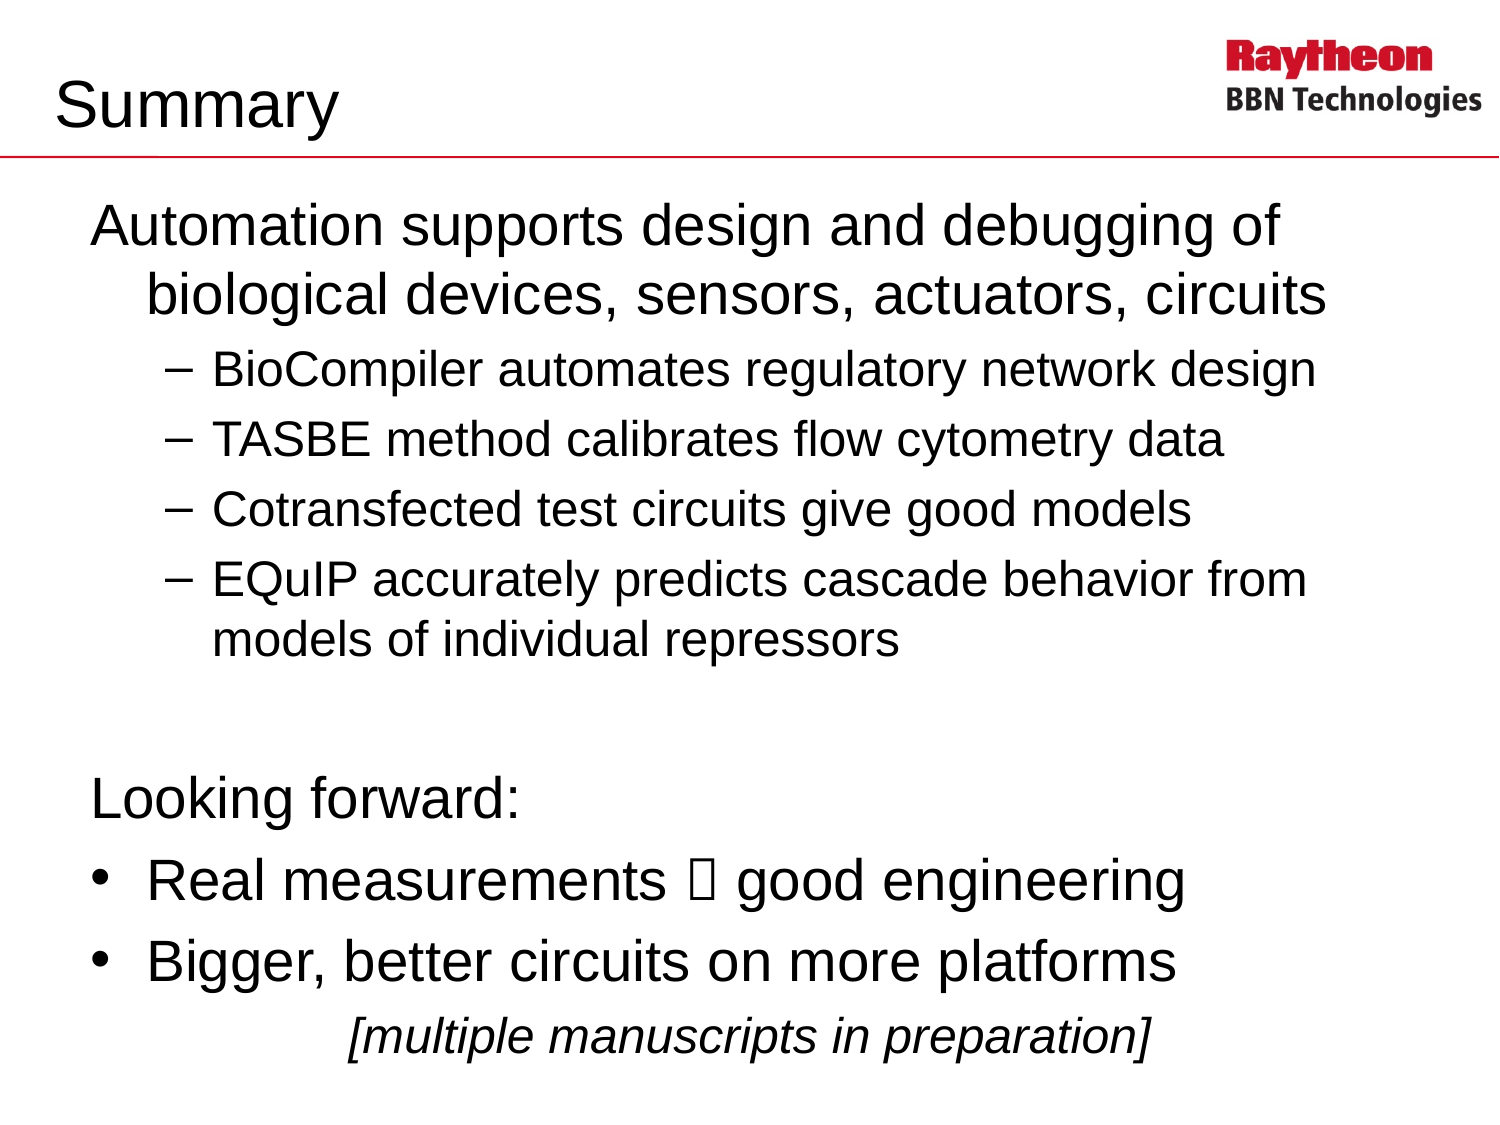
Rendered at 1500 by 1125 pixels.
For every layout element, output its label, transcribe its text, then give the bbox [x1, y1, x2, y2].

picture [1222, 36, 1484, 121]
list Automation supports design and debugging of biological devices, sensors, actuators, circuits BioCompiler automates regulatory network design TASBE method calibrates flow cytometry data Cotransfected test circuits give good models EQuIP accurately predicts cascade behavior from models of individual repressors Looking forward: Real measurements  good engineering Bigger, better circuits on more platforms [multiple manuscripts in preparation] [74, 178, 1426, 1036]
title Summary [39, 44, 1390, 158]
